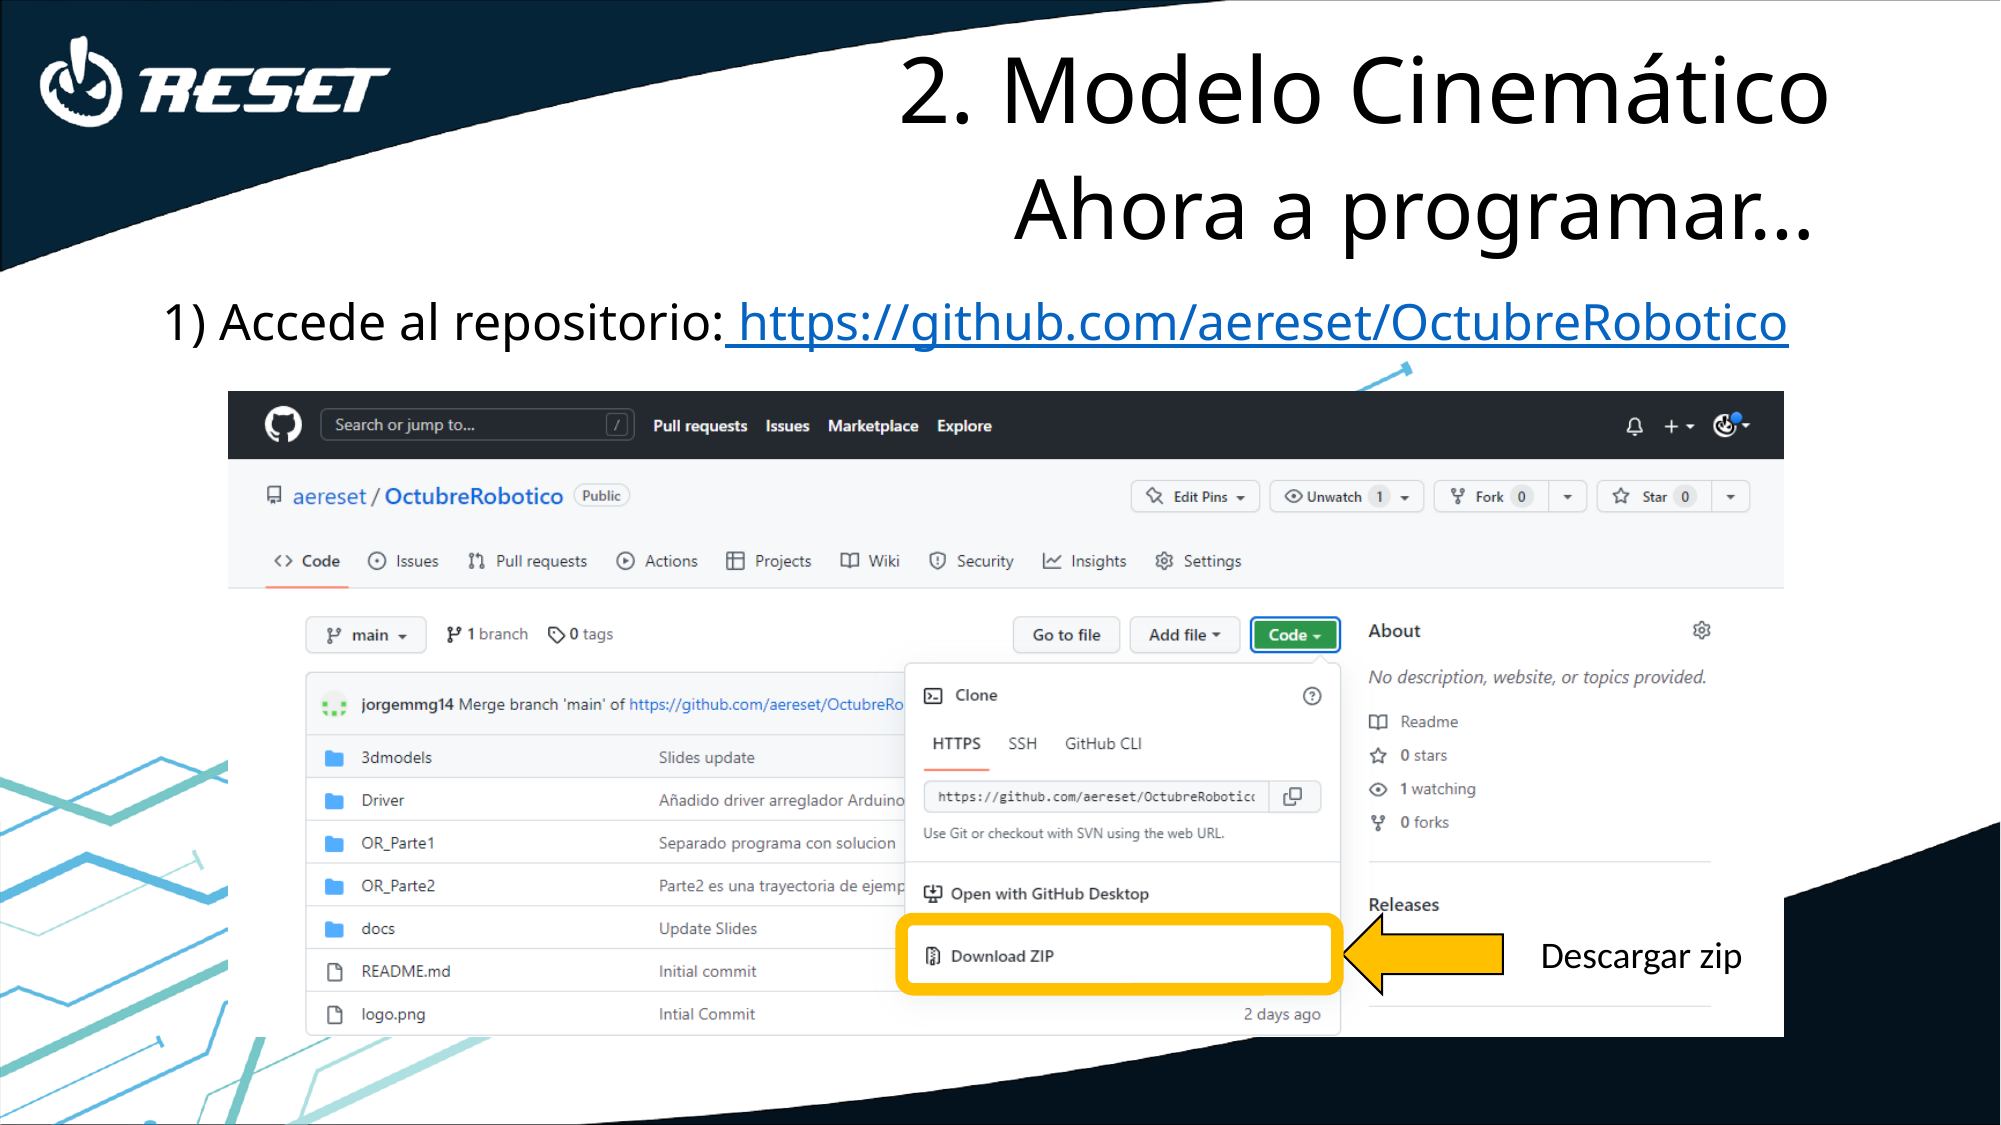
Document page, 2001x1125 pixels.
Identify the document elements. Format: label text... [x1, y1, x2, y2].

text_box Ahora a programar… [999, 149, 1927, 264]
text_box 1) Accede al repositorio: https://github.com/aereset/OctubreRobotico [148, 283, 1988, 367]
text_box 2. Modelo Cinemático [714, 37, 1848, 150]
picture [0, 0, 2001, 1125]
